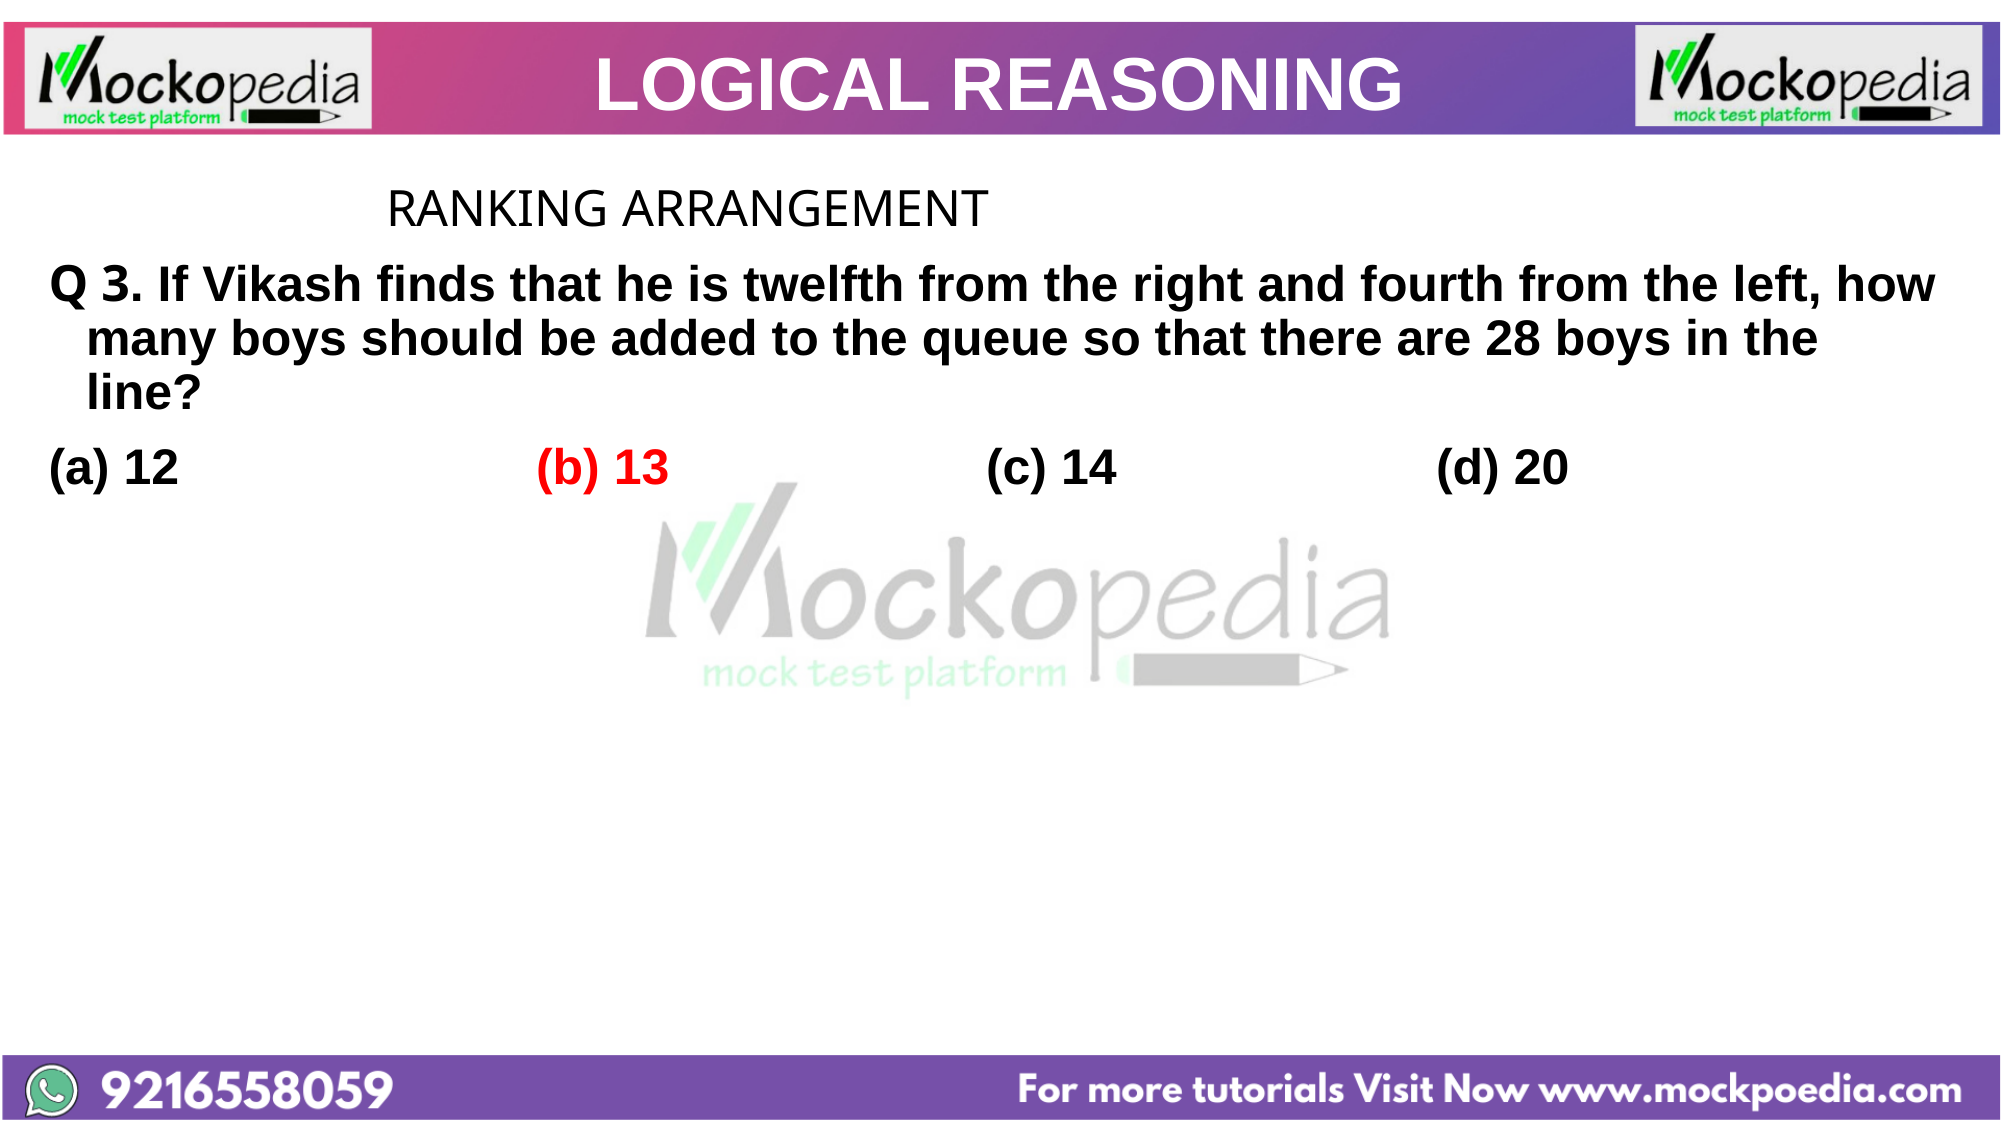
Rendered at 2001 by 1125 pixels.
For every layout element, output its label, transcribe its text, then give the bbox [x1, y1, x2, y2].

picture [0, 0, 2001, 1125]
list RANKING ARRANGEMENT Q 3. If Vikash finds that he is twelfth from the right and fourth from the left, how many boys should be added to the queue so that there are 28 boys in the line? (a) 12 (b) 13 (c) 14 (d) 20 [33, 175, 1959, 1053]
title LOGICAL REASONING [41, 31, 1959, 142]
